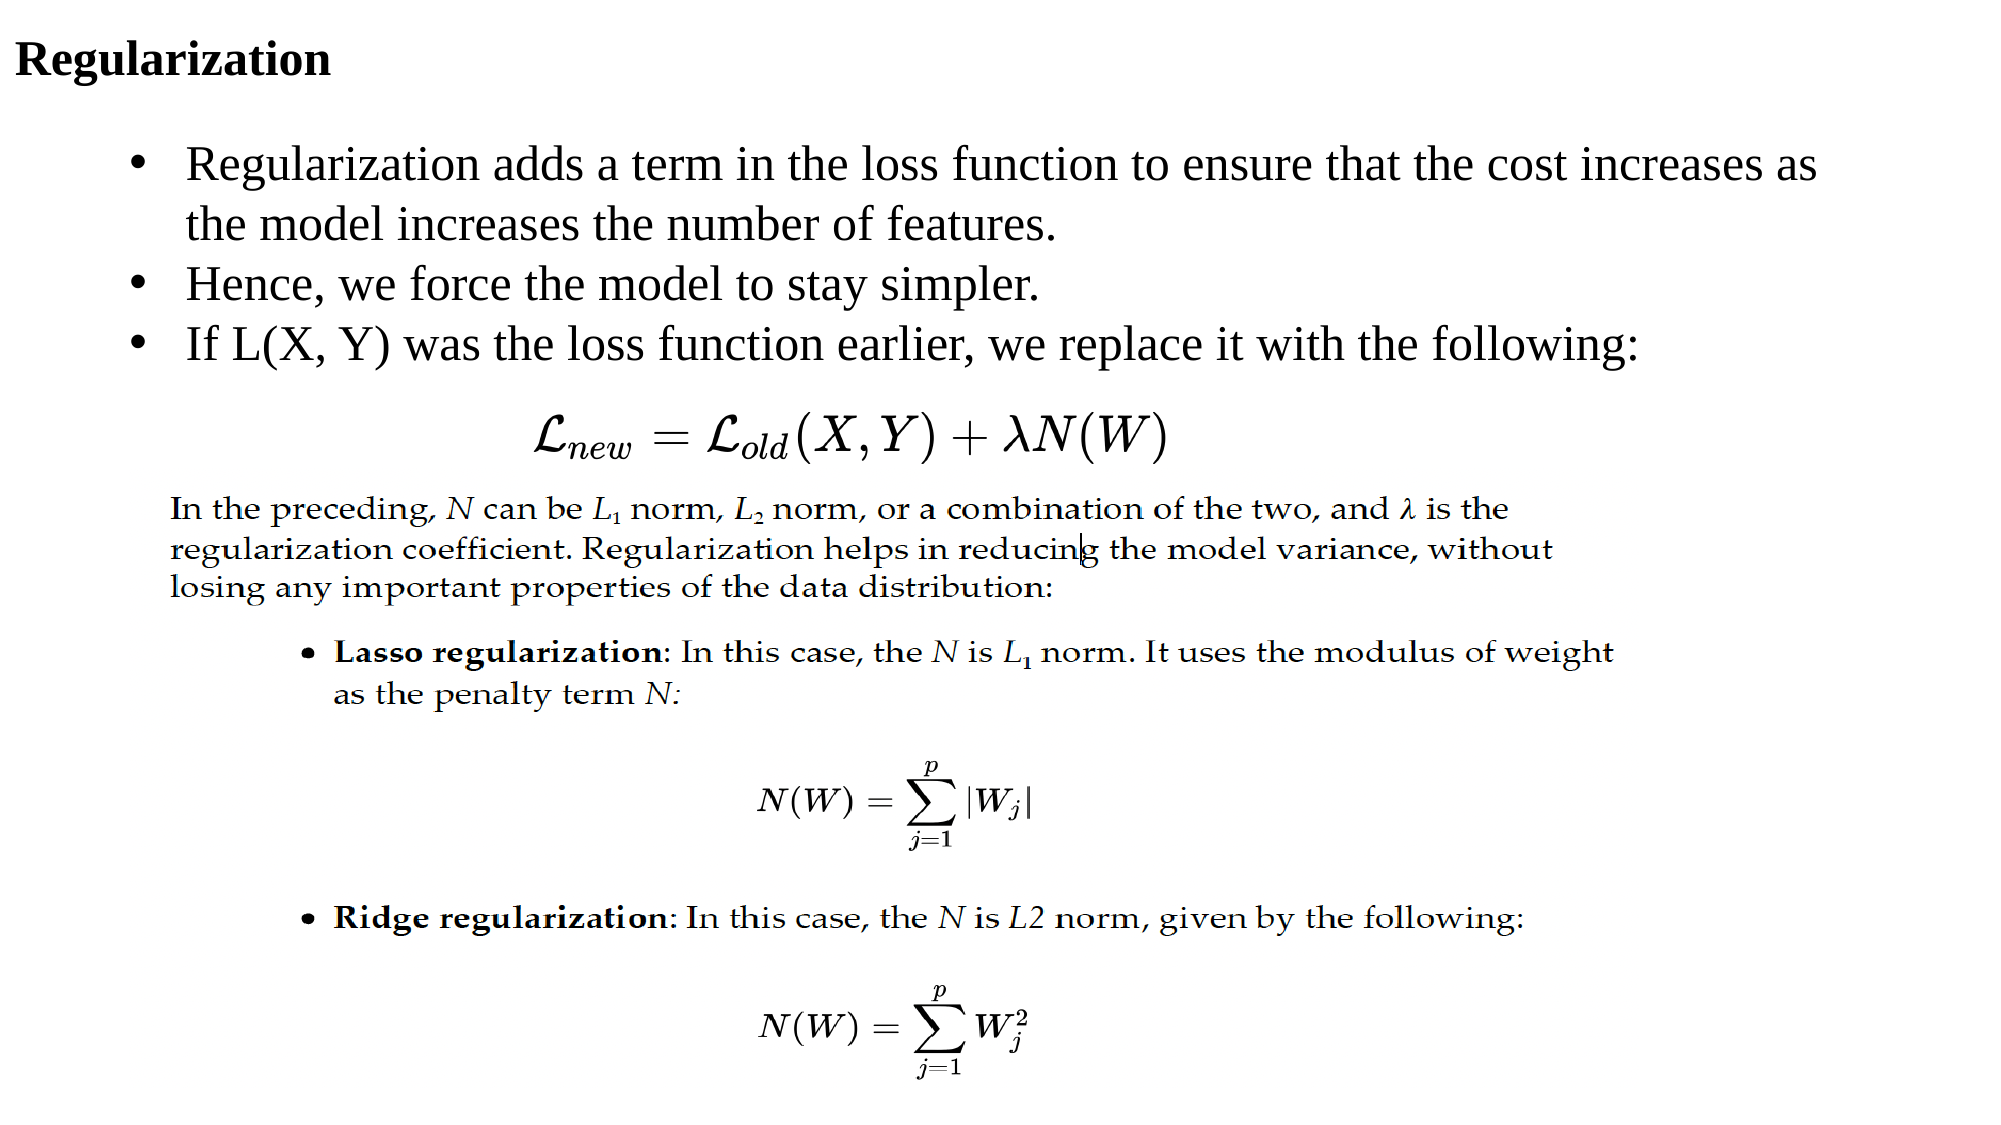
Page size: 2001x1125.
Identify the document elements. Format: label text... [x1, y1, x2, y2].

text_box Regularization [0, 18, 427, 94]
text_box Regularization adds a term in the loss function to ensure that the cost increases as the model increases the number of features. Hence, we force the model to stay simpler. If L(X, Y) was the loss function earlier, we replace it with the following: [114, 123, 1871, 559]
picture [129, 406, 1639, 1088]
